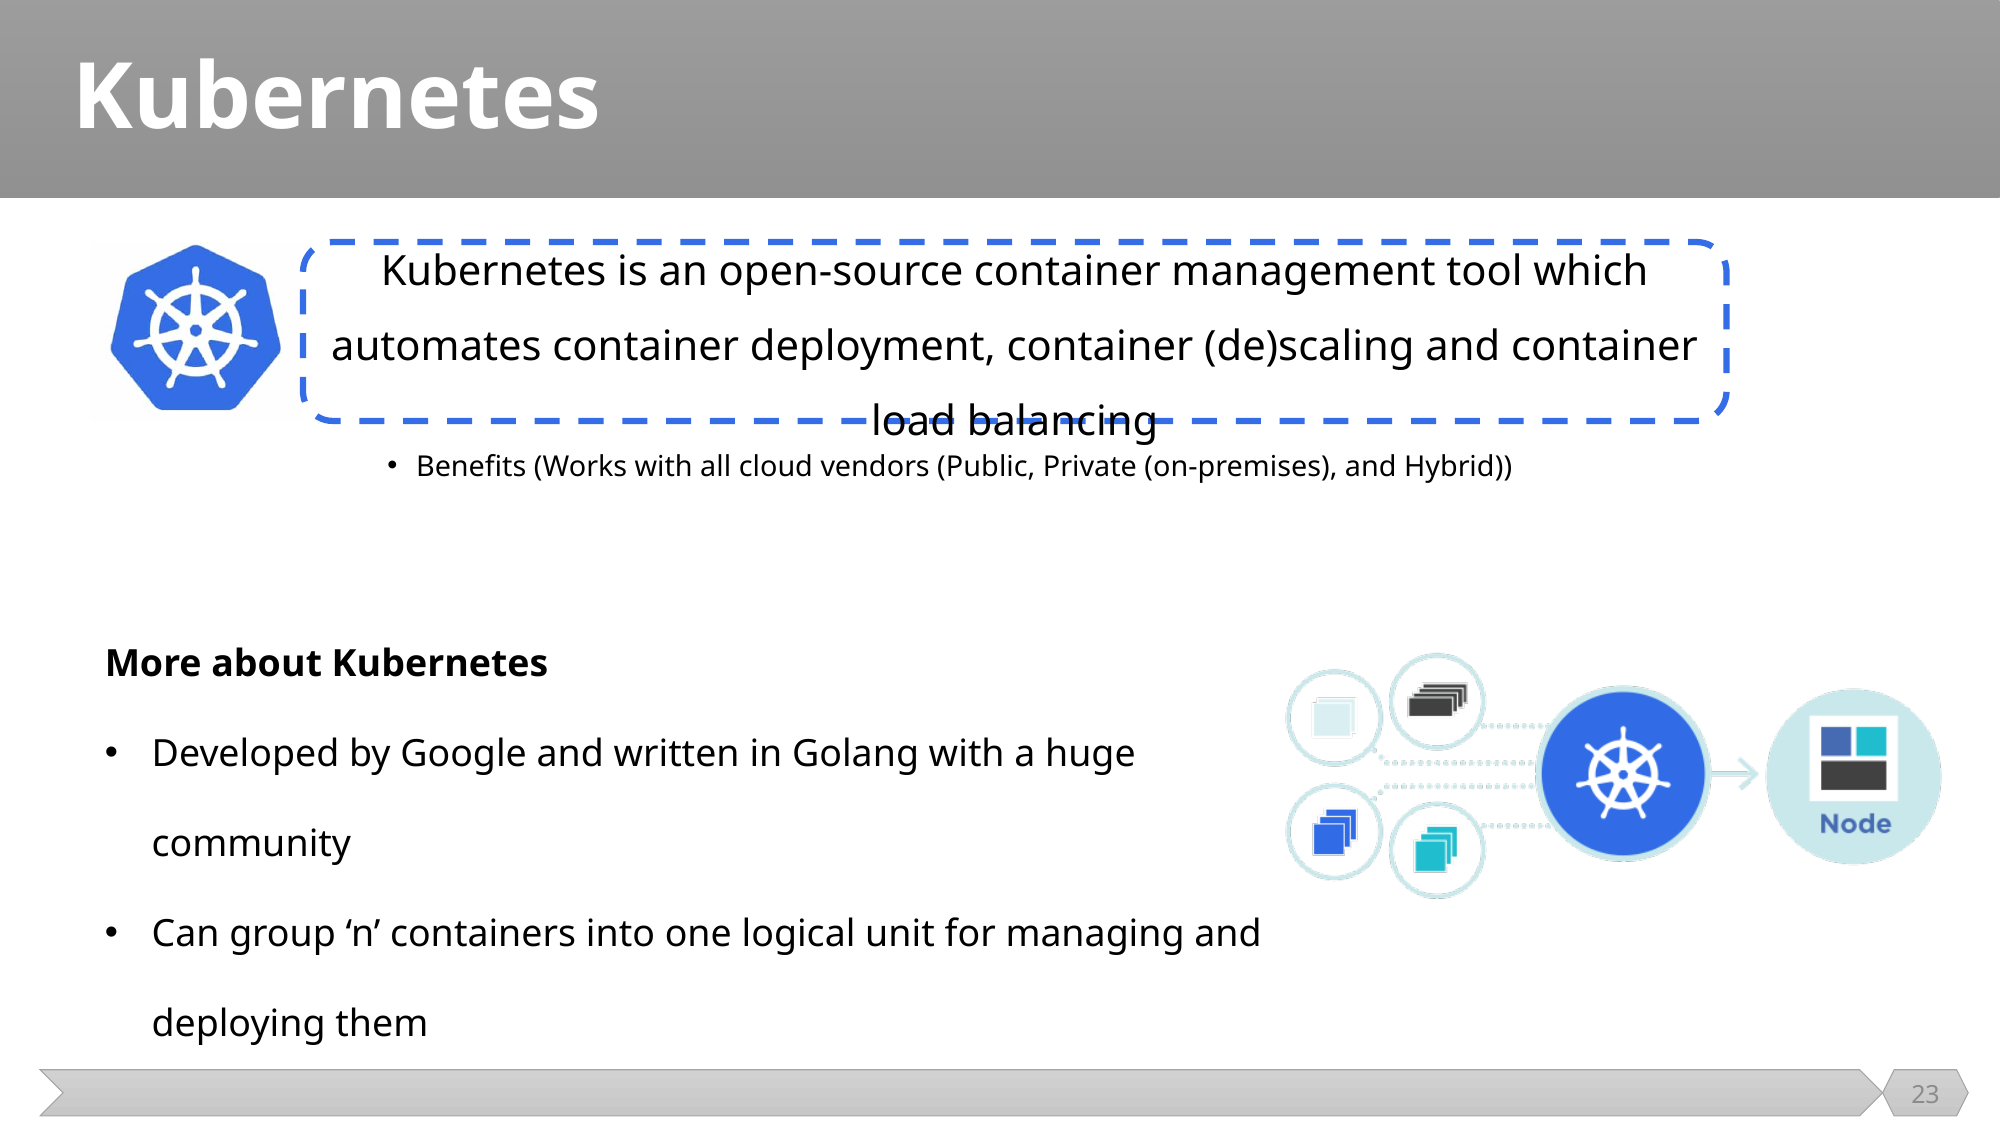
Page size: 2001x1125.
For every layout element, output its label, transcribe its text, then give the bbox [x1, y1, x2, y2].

slide_number 23 [1882, 1065, 1969, 1125]
picture [1260, 647, 1969, 906]
text_box Kubernetes is an open-source container management tool which automates container deployment, container (de)scaling and container load balancing [303, 240, 1728, 422]
title Kubernetes [56, 0, 1969, 199]
picture [89, 242, 303, 421]
text_box More about Kubernetes Developed by Google and written in Golang with a huge community Can group ‘n’ containers into one logical unit for managing and deploying them [90, 586, 1285, 1052]
list Benefits (Works with all cloud vendors (Public, Private (on-premises), and Hybrid)) [372, 443, 1751, 507]
